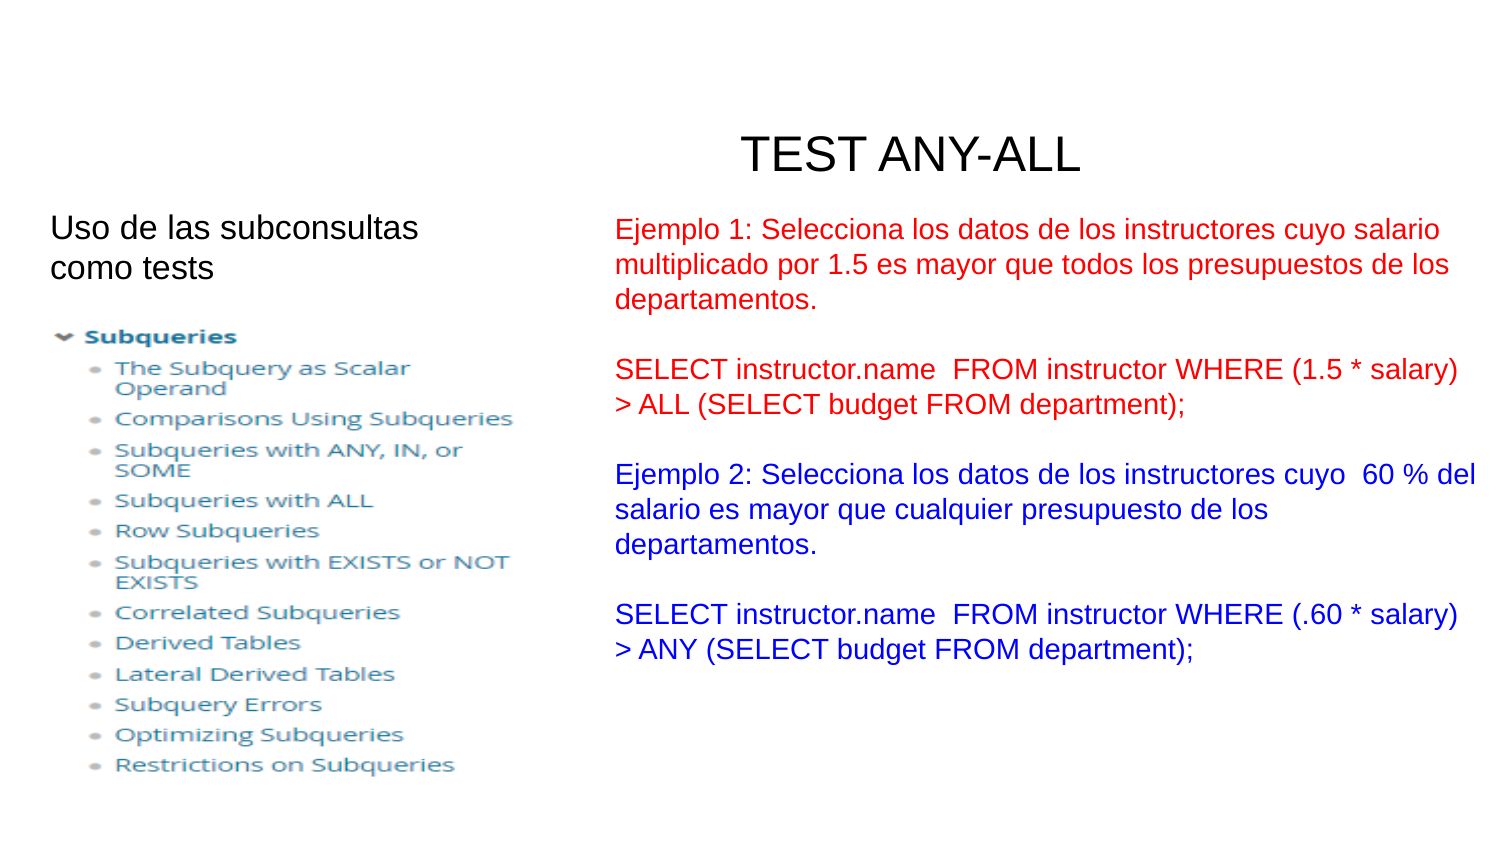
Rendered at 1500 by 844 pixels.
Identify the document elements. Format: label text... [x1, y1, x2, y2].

title Uso de las subconsultas como tests [35, 177, 439, 302]
text_box TEST ANY-ALL [725, 46, 1370, 195]
text_box Ejemplo 1: Selecciona los datos de los instructores cuyo salario multiplicado por 1.5 es mayor que todos los presupuestos de los departamentos. SELECT instructor.name FROM instructor WHERE (1.5 * salary) > ALL (SELECT budget FROM department); Ejemplo 2: Selecciona los datos de los instructores cuyo 60 % del salario es mayor que cualquier presupuesto de los departamentos. SELECT instructor.name FROM instructor WHERE (.60 * salary) > ANY (SELECT budget FROM department); [599, 195, 1495, 715]
picture [40, 326, 542, 783]
